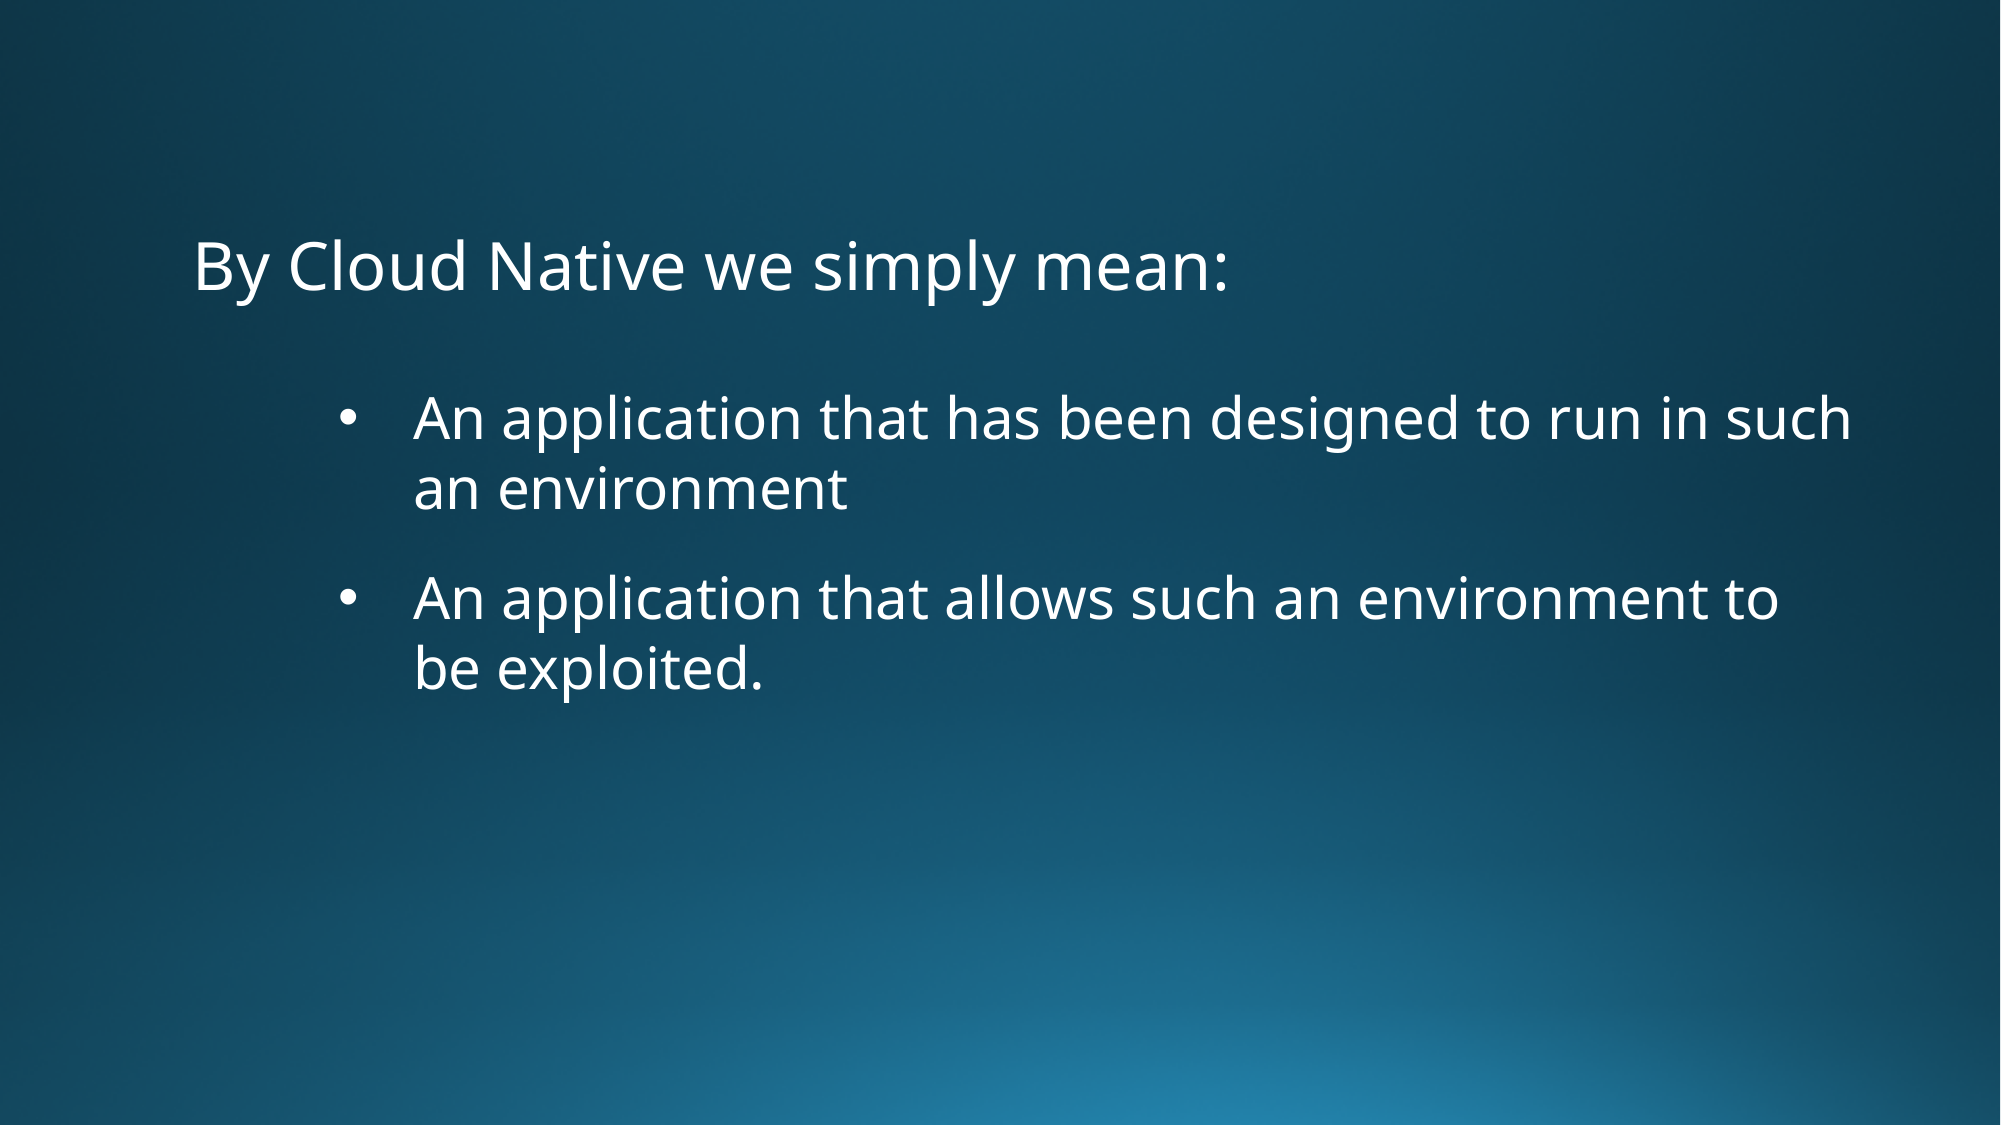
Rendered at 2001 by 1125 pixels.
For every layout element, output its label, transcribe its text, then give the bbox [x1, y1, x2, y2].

text_box An application that has been designed to run in such an environment [323, 373, 1874, 529]
picture [0, 0, 2001, 1125]
text_box By Cloud Native we simply mean: [178, 216, 1883, 311]
text_box An application that allows such an environment to be exploited. [323, 553, 1846, 709]
